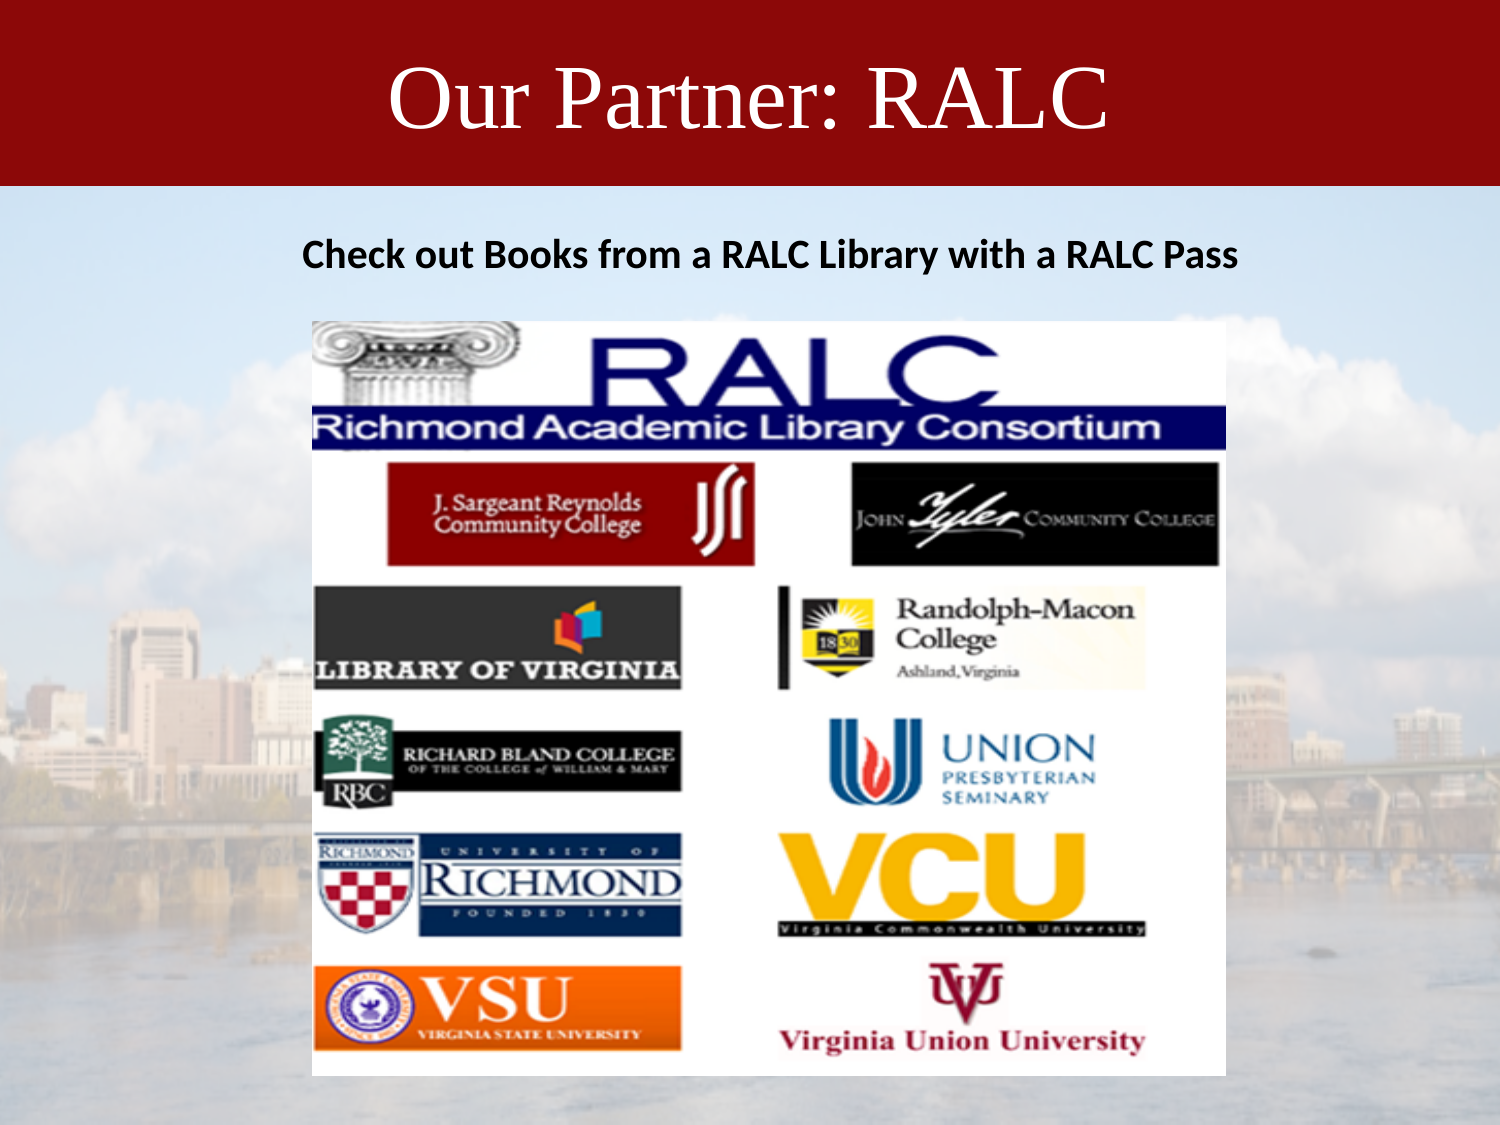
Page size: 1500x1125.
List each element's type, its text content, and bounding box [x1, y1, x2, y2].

picture [312, 320, 1226, 1077]
title Our Partner: RALC [0, 0, 1500, 188]
list Check out Books from a RALC Library with a RALC Pass [287, 179, 1300, 285]
